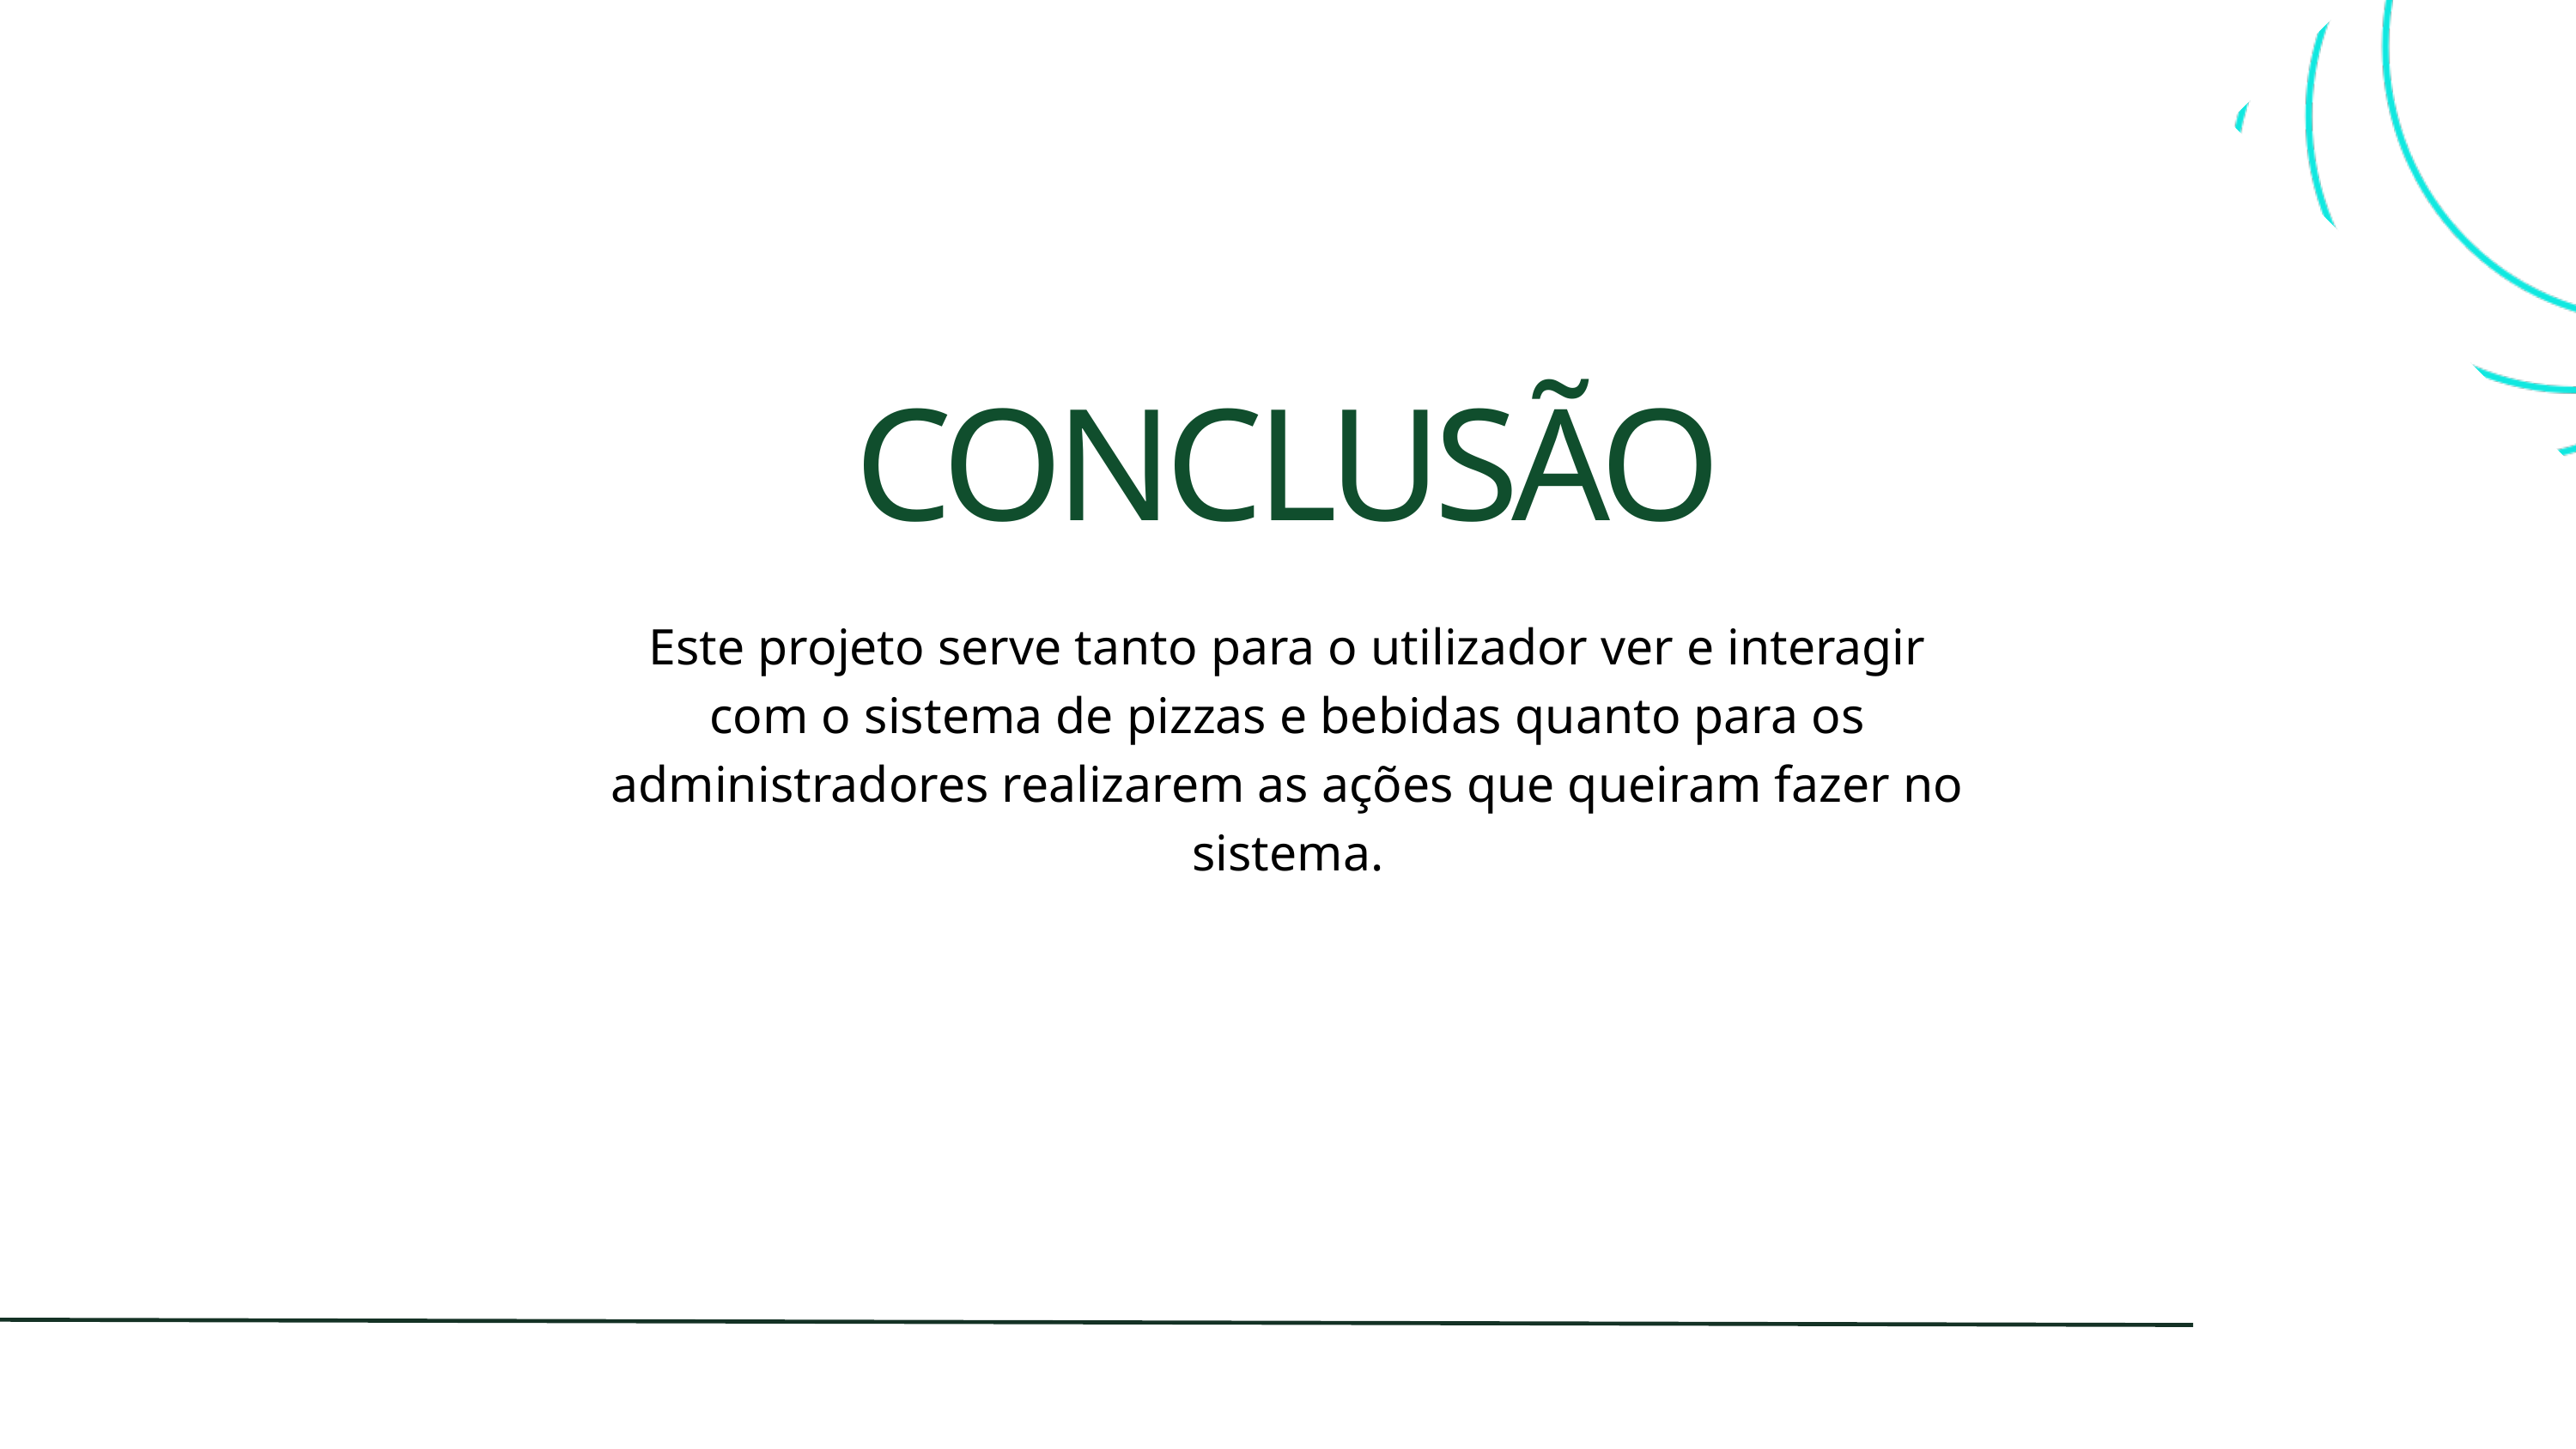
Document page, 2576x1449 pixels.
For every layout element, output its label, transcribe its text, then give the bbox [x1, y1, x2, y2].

text_box [2229, 0, 2576, 464]
text_box Este projeto serve tanto para o utilizador ver e interagir com o sistema de pizzas e bebidas quanto para os administradores realizarem as ações que queiram fazer no sistema. [608, 605, 1968, 949]
text_box CONCLUSÃO [508, 334, 2068, 552]
